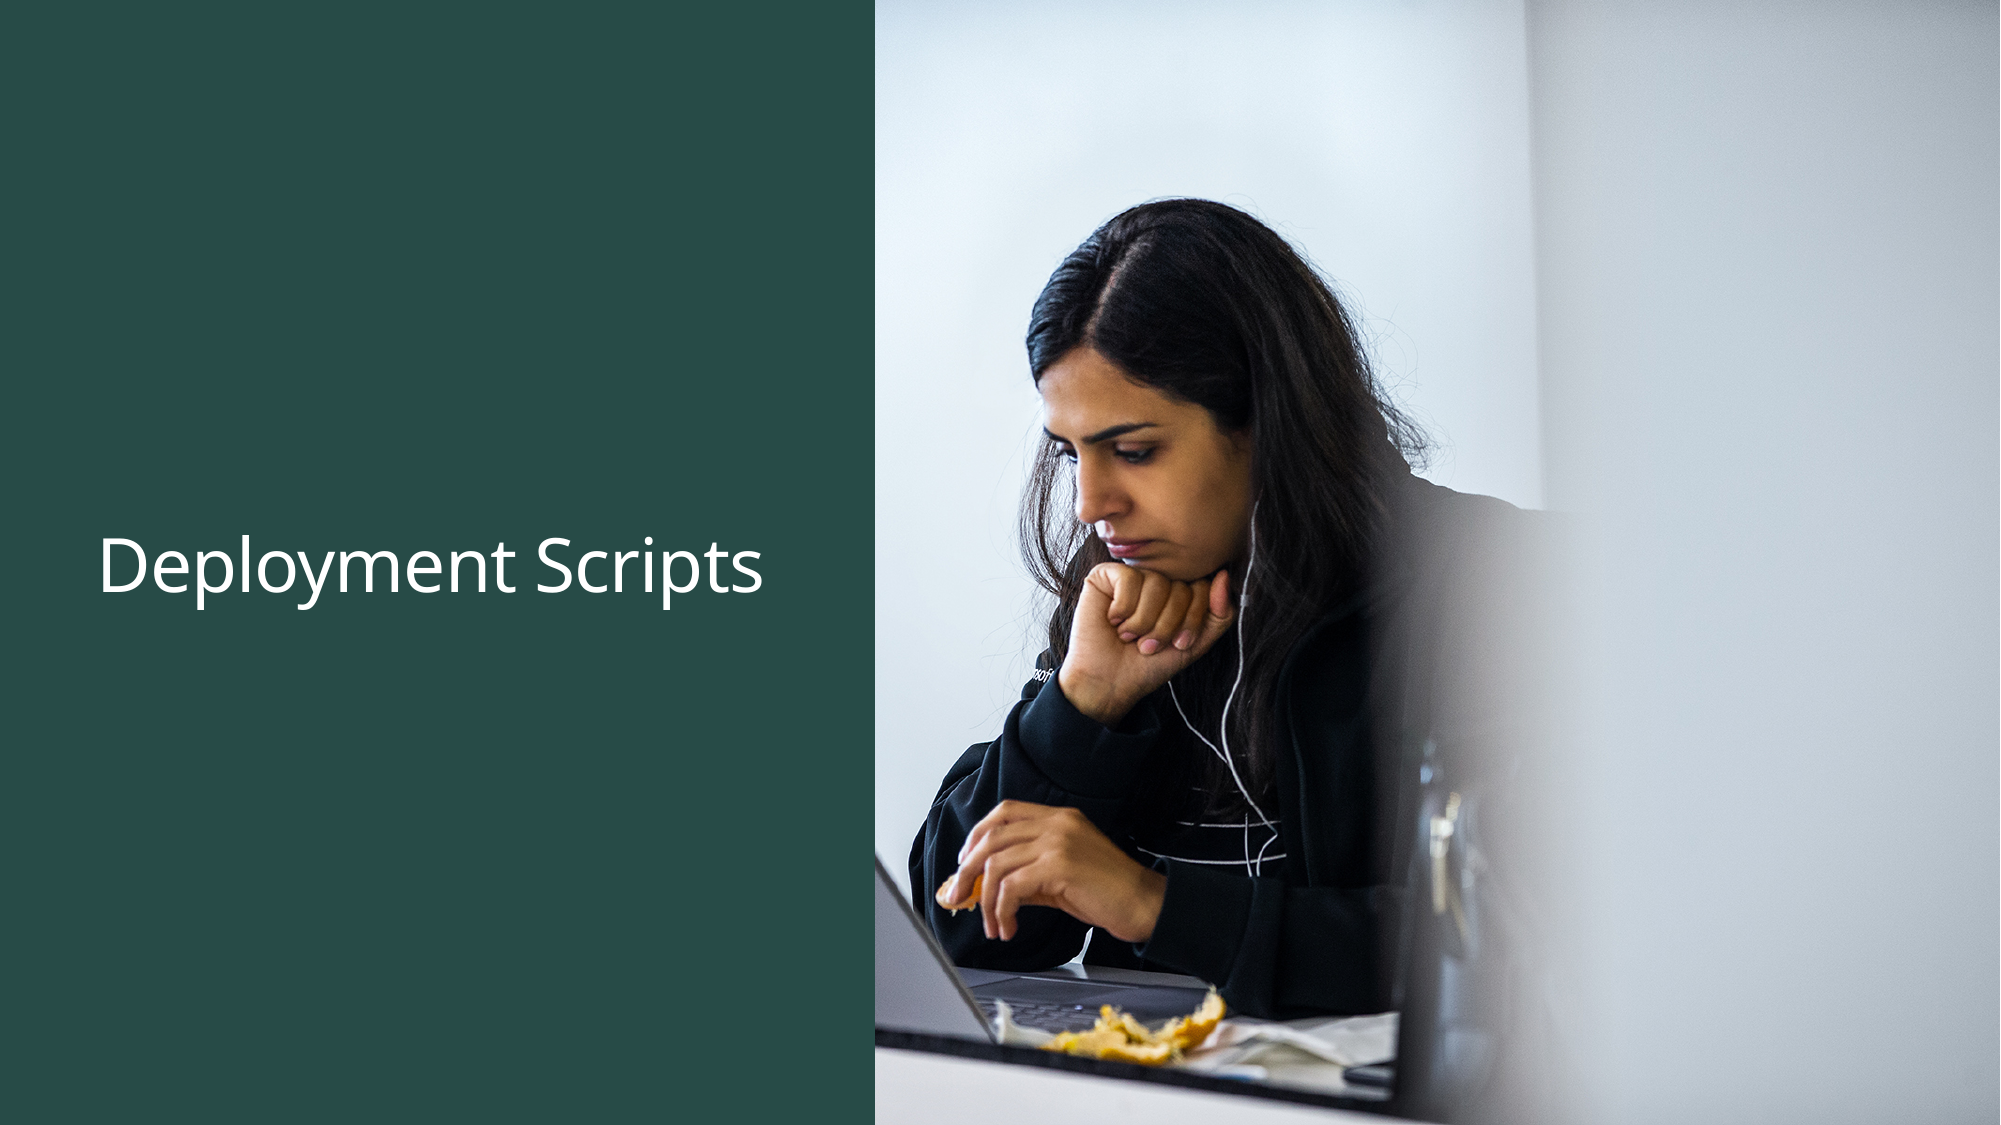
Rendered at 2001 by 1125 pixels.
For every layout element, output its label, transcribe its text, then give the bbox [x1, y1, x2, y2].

title Deployment Scripts [96, 516, 779, 608]
picture [875, 0, 2000, 1125]
